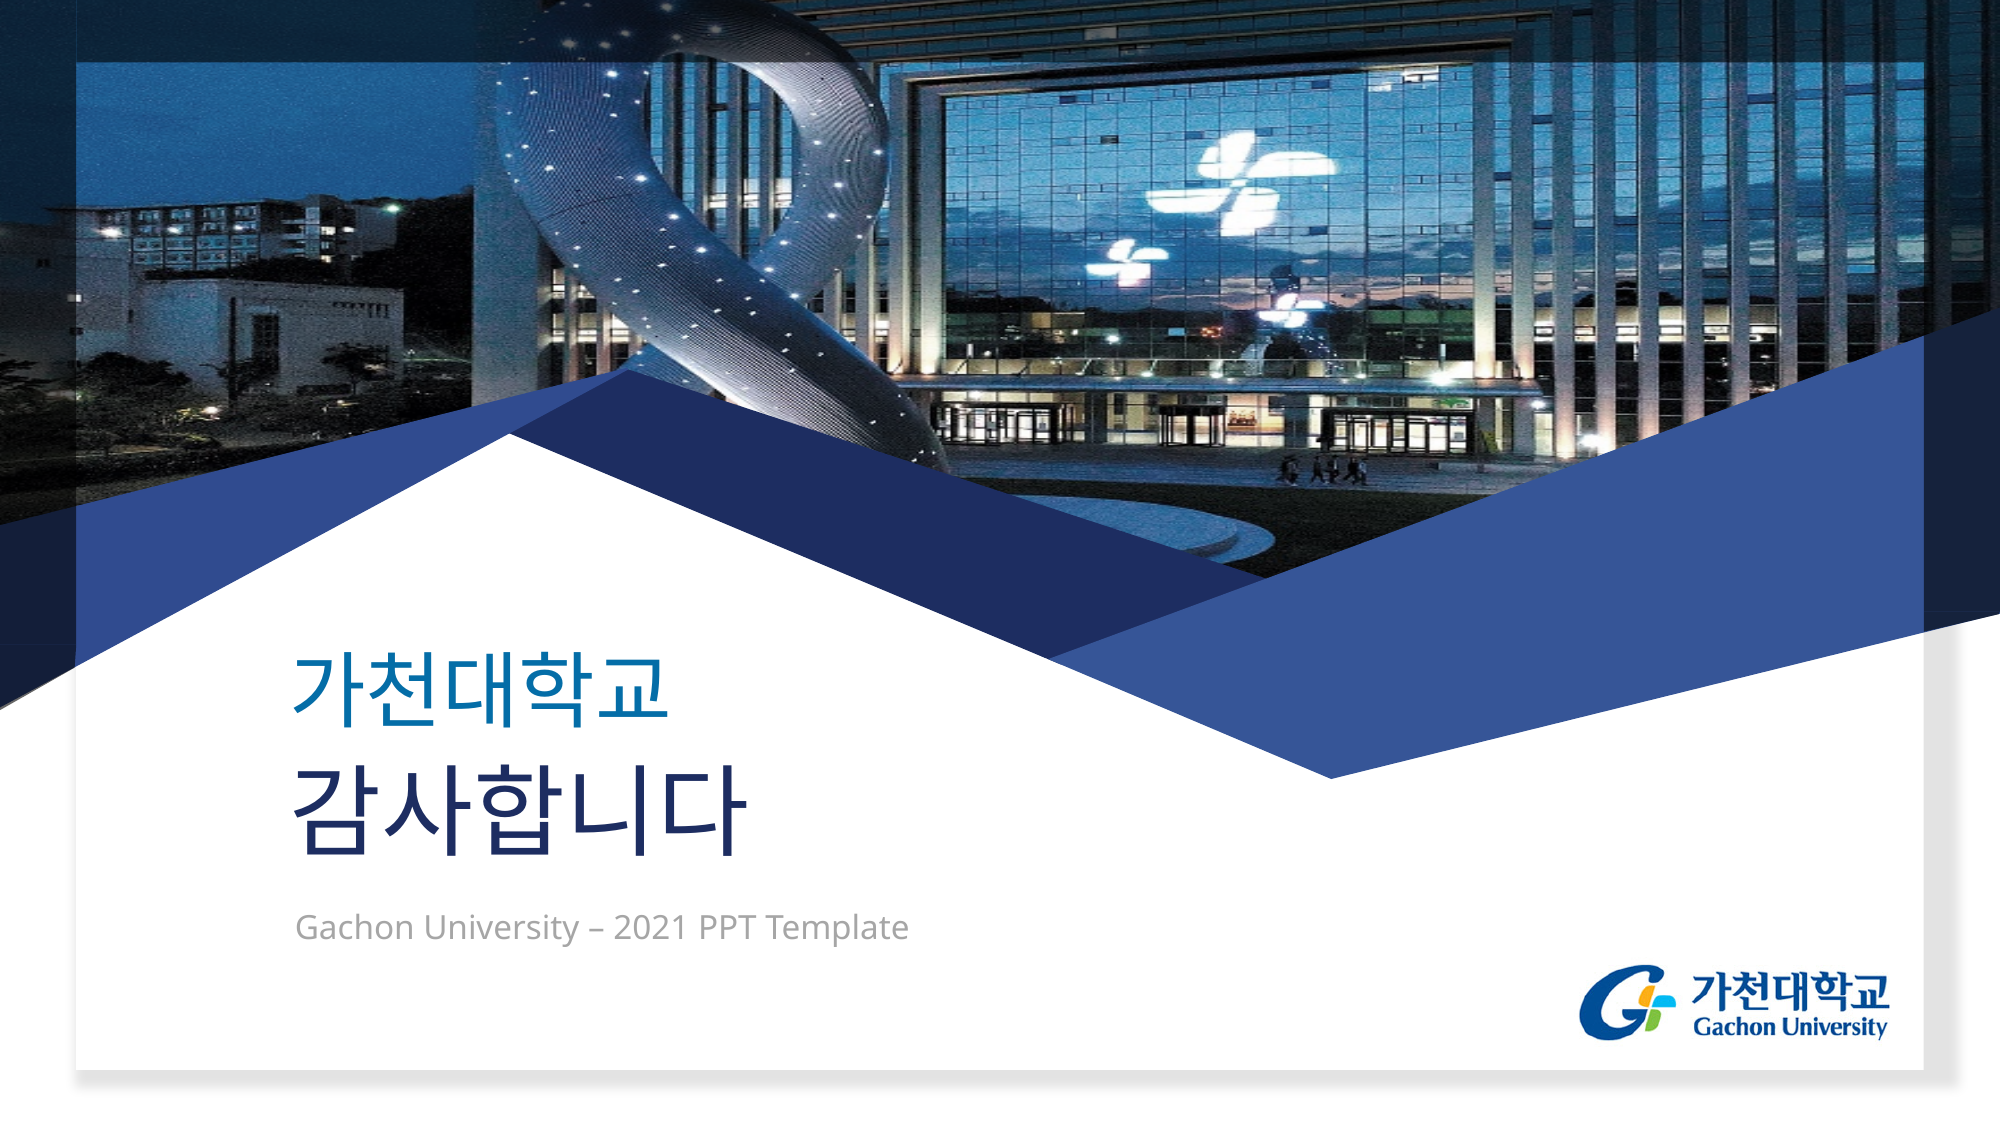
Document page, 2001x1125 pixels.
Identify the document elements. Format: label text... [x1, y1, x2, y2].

picture [1572, 943, 1904, 1062]
text_box [1048, 658, 1821, 780]
text_box [0, 658, 77, 712]
picture [0, 0, 2000, 658]
text_box [75, 658, 1925, 1071]
text_box [76, 658, 92, 667]
text_box 가천대학교 [274, 658, 877, 741]
text_box 감사합니다 [274, 741, 1109, 876]
text_box Gachon University – 2021 PPT Template [280, 899, 1190, 954]
